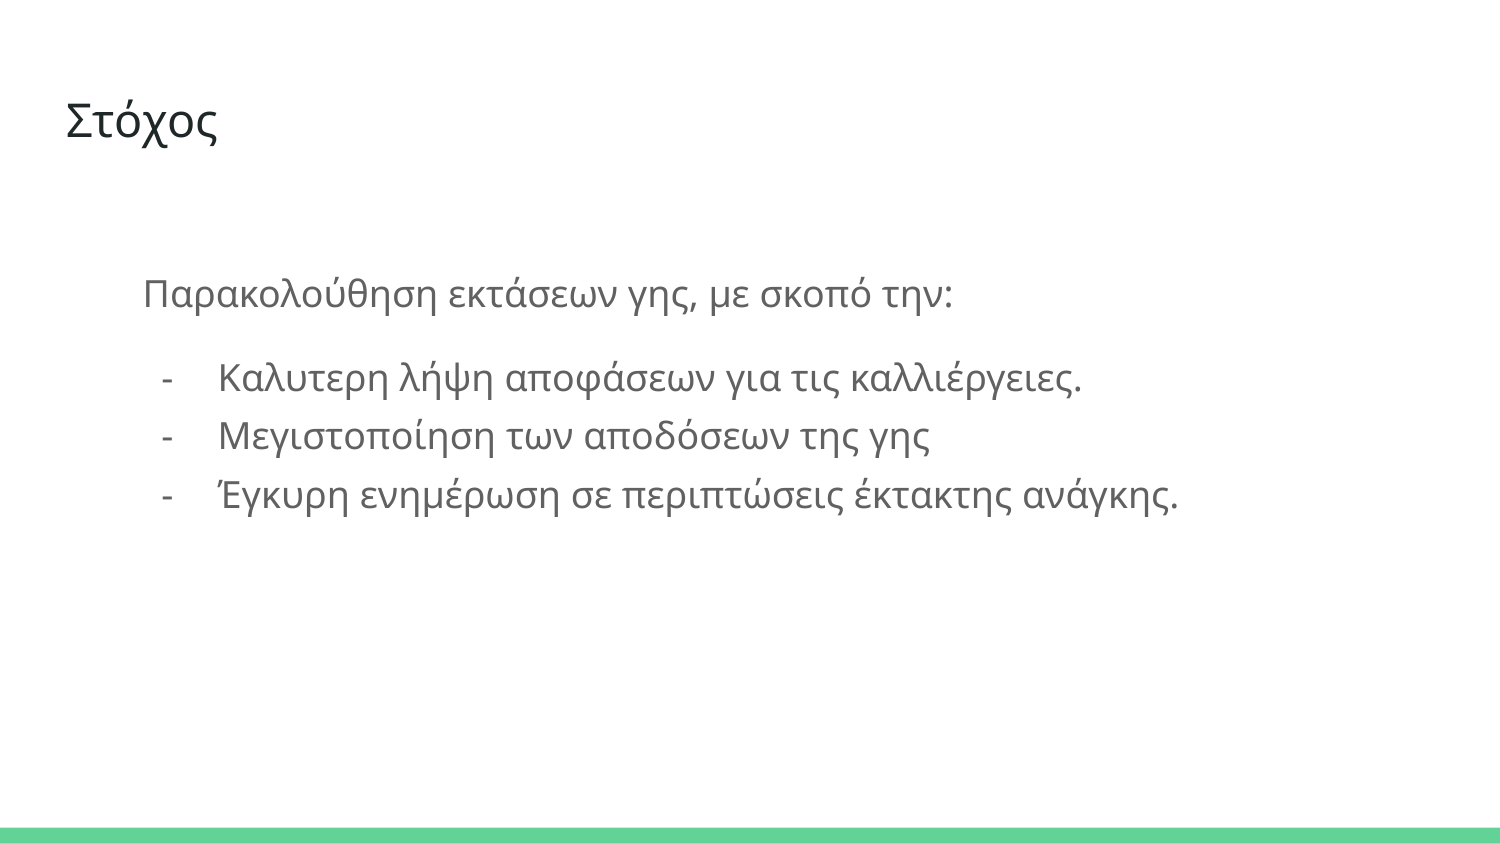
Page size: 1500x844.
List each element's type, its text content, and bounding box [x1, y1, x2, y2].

title Στόχος [51, 72, 1449, 167]
list Παρακολούθηση εκτάσεων γης, με σκοπό την: Καλυτερη λήψη αποφάσεων για τις καλλιέργειες. Μεγιστοποίηση των αποδόσεων της γης Έγκυρη ενημέρωση σε περιπτώσεις έκτακτης ανάγκης. [127, 244, 1488, 574]
